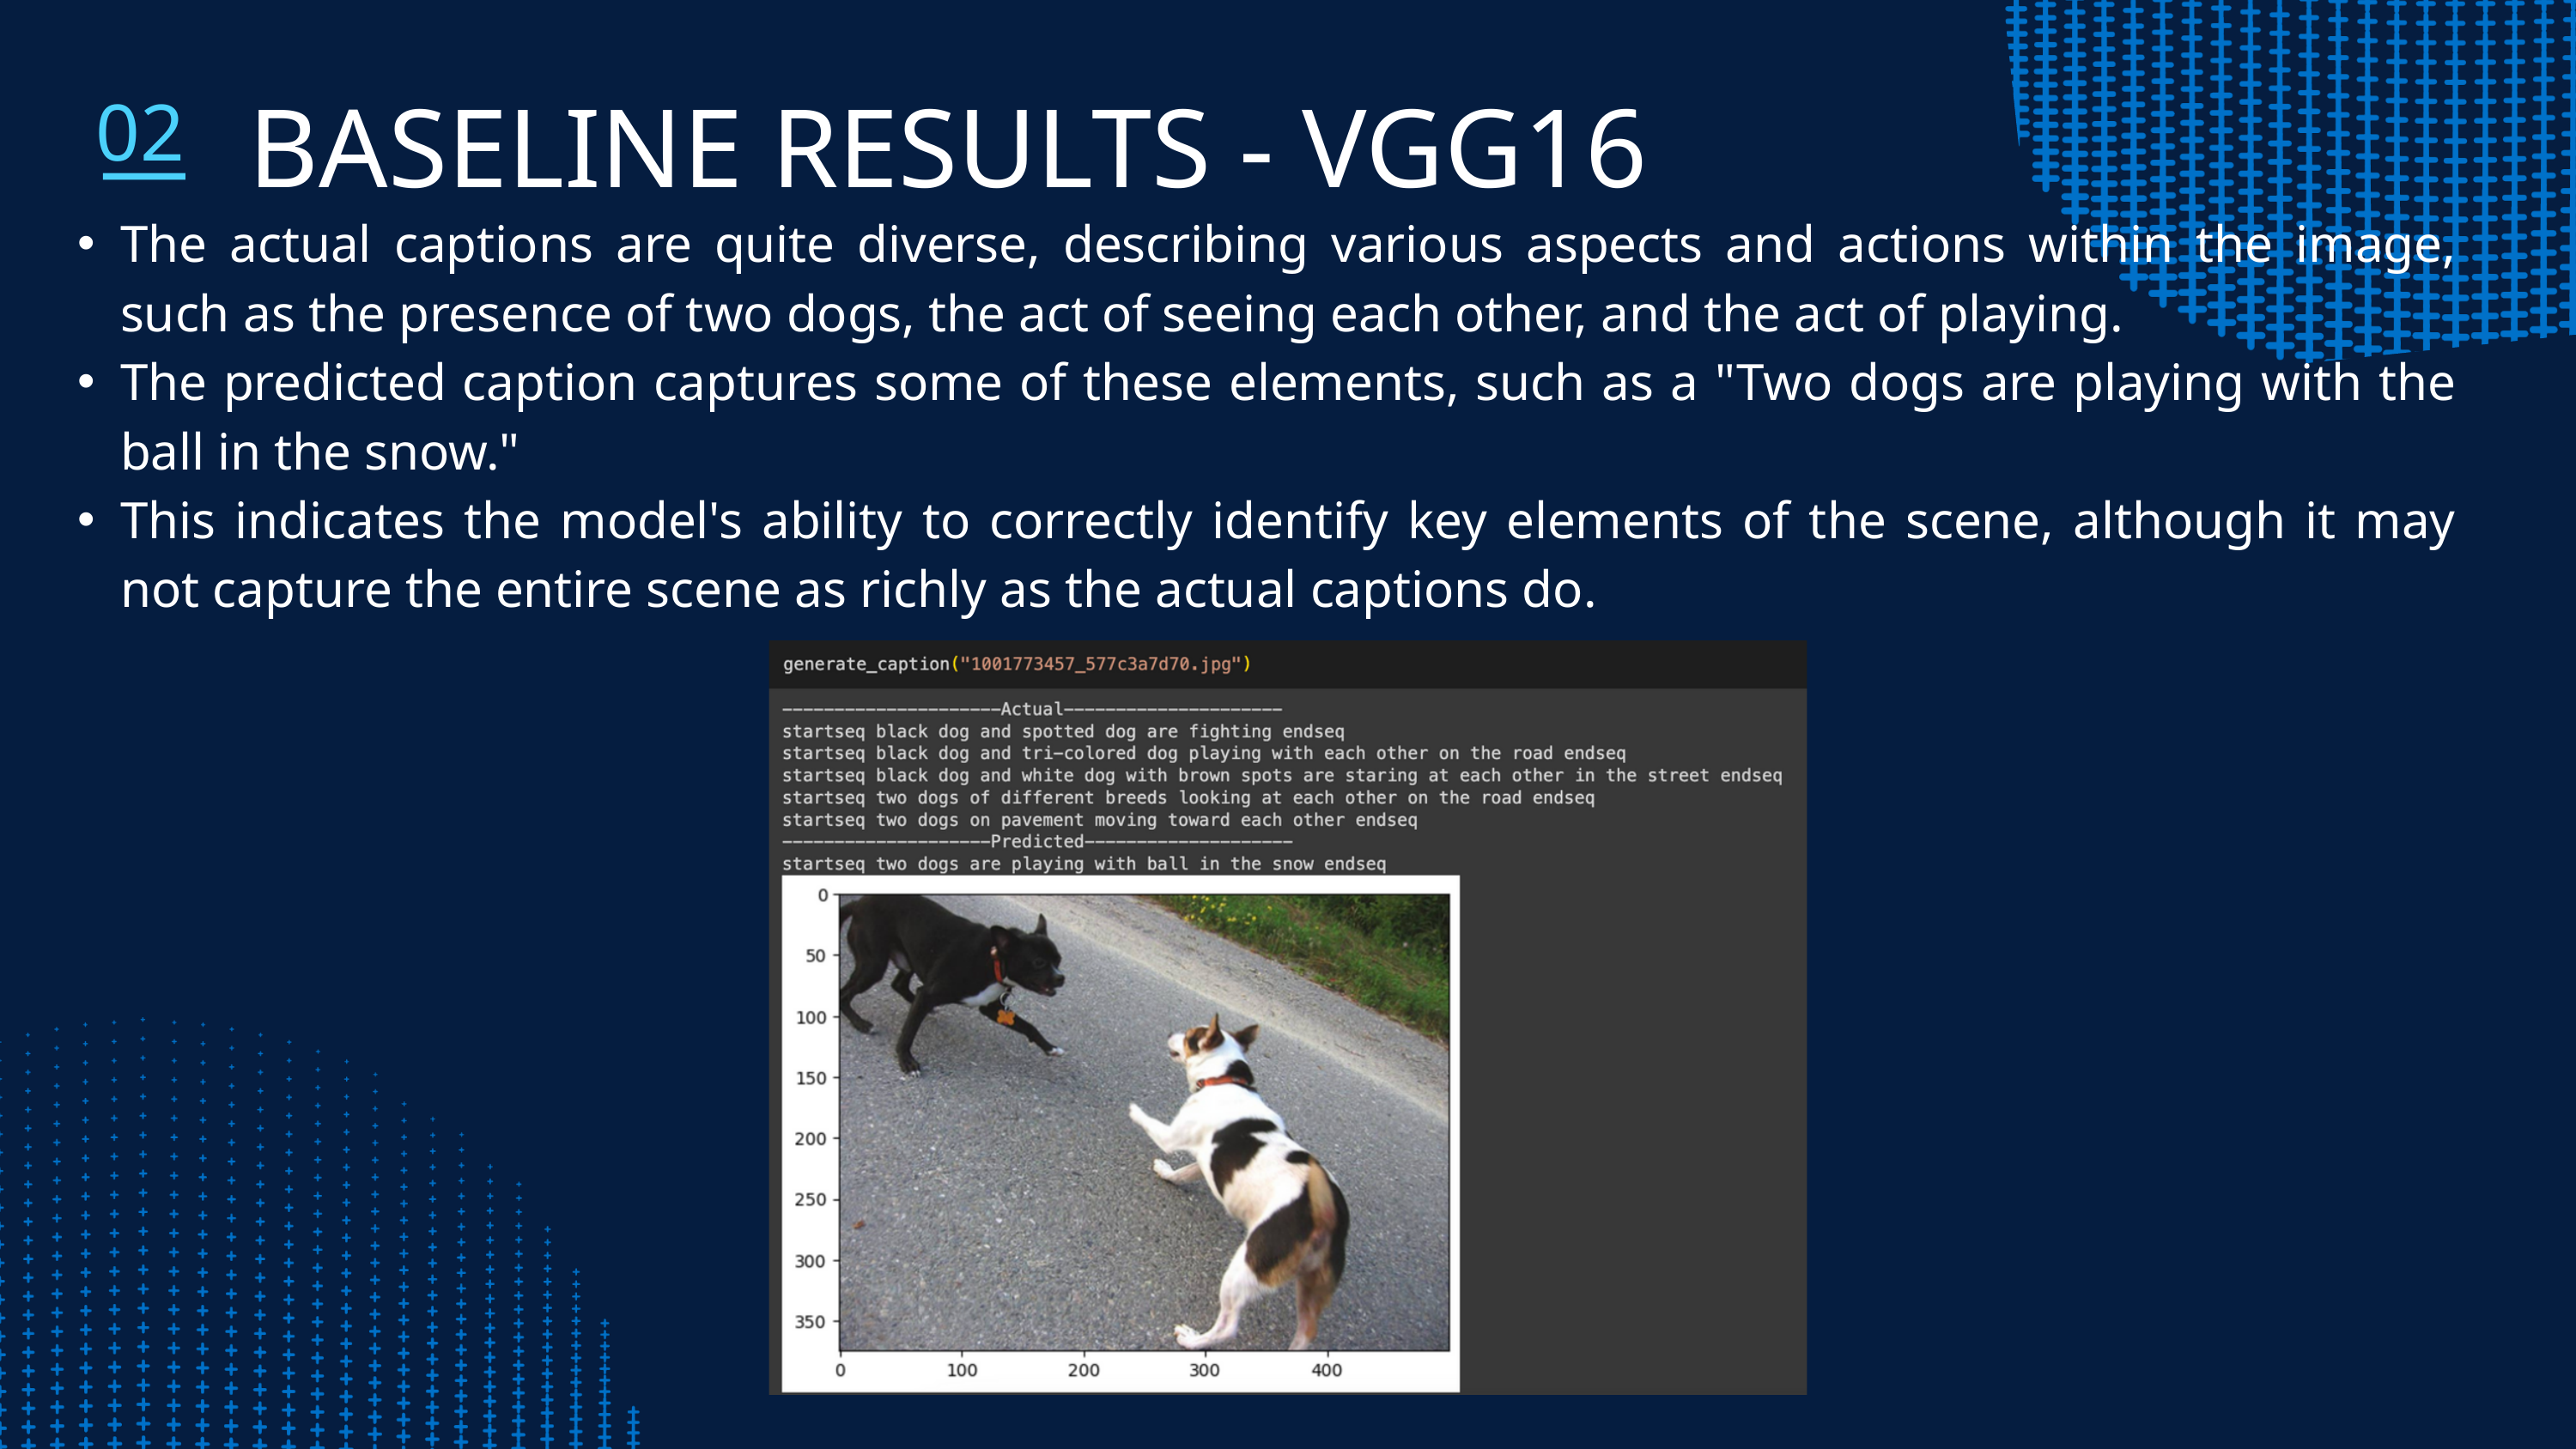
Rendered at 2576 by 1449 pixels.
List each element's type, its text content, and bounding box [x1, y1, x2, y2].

text_box [769, 688, 1807, 1395]
text_box BASELINE RESULTS - VGG16 [170, 79, 1726, 203]
text_box 02 [73, 69, 209, 177]
text_box [0, 1017, 644, 1449]
text_box The actual captions are quite diverse, describing various aspects and actions within the image, such as the presence of two dogs, the act of seeing each other, and the act of playing. The predicted caption captures some of these elements, such as a "Two dogs are playing with the ball in the snow." This indicates the model's ability to correctly identify key elements of the scene, although it may not capture the entire scene as richly as the actual captions do. [34, 203, 2456, 688]
text_box [2003, 0, 2576, 348]
